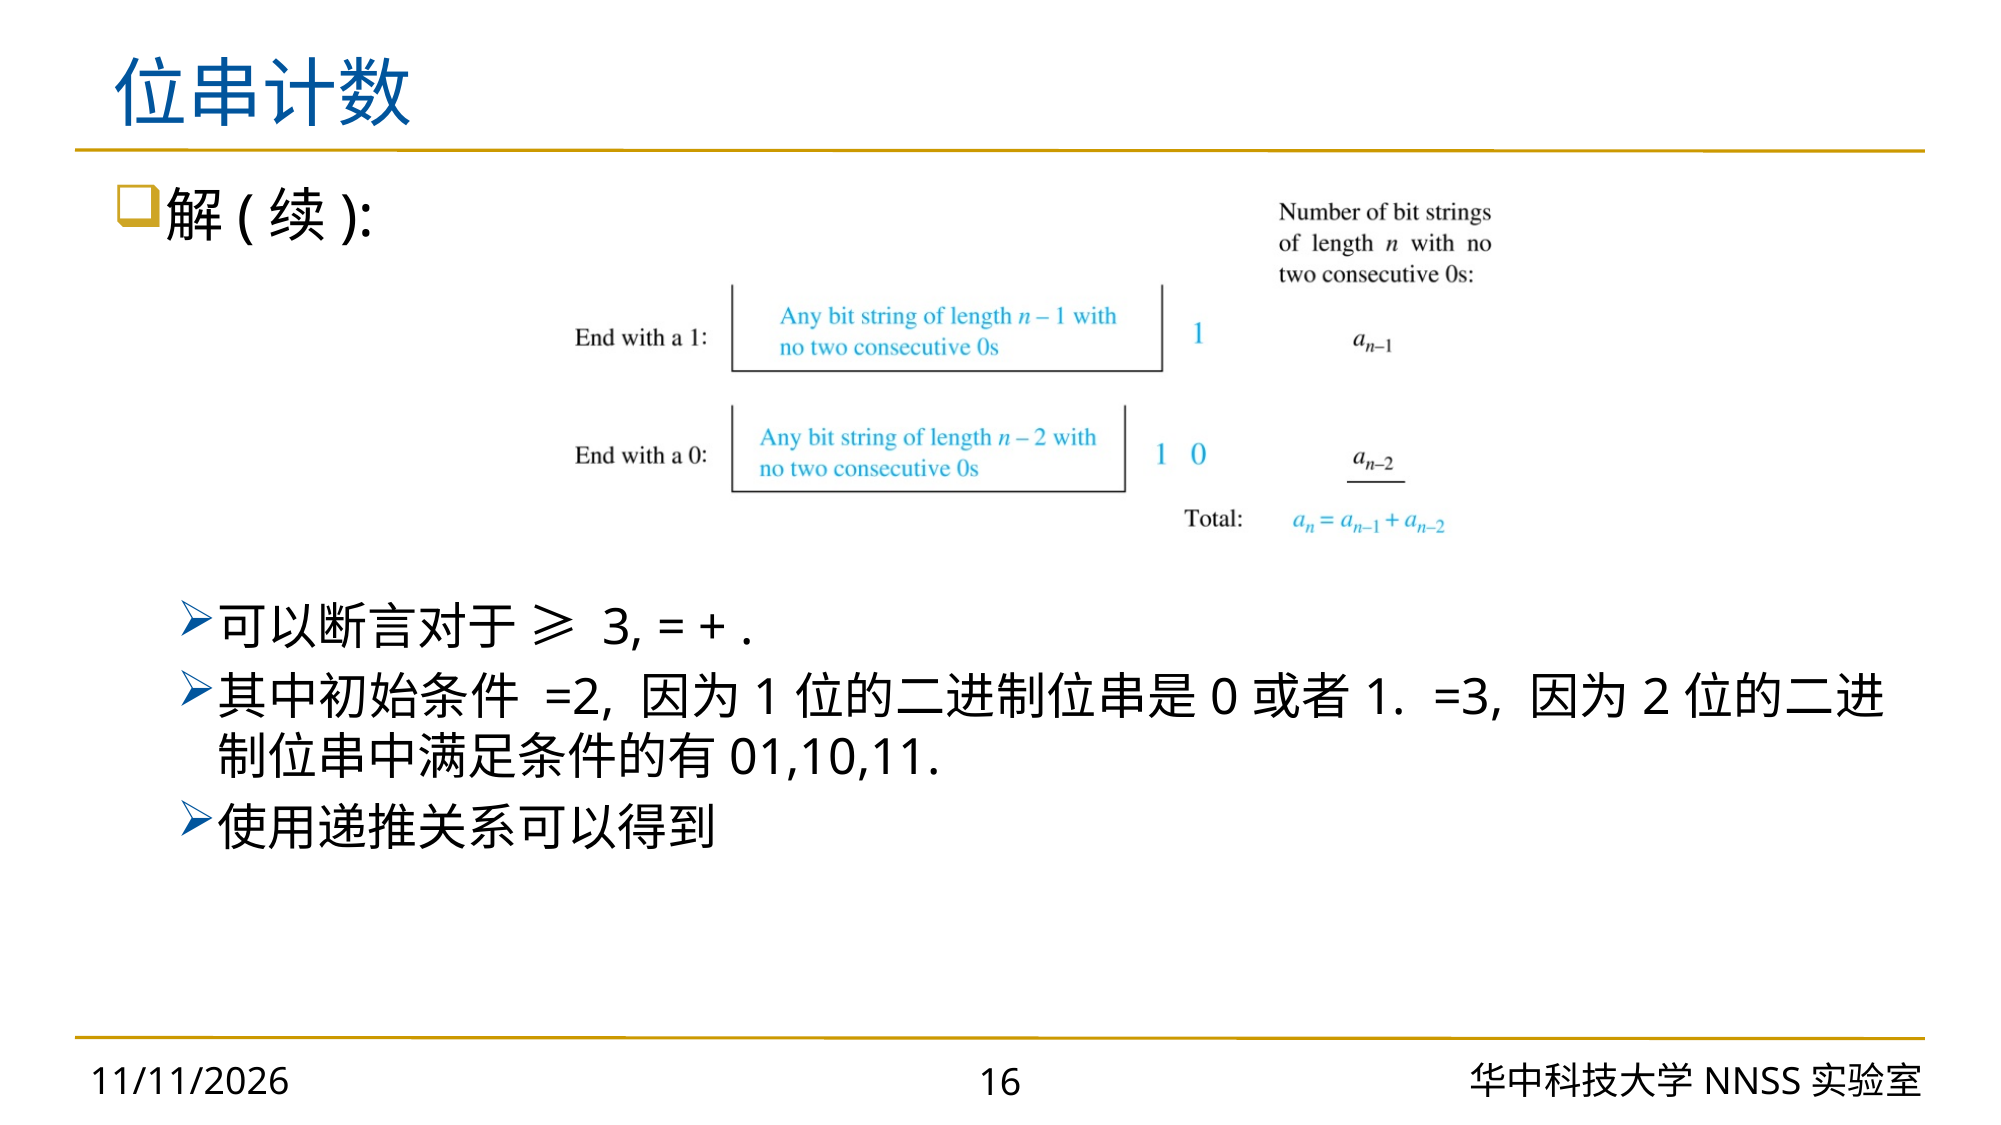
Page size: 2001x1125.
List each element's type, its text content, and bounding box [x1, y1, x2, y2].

slide_number 16 [699, 1050, 1237, 1111]
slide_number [75, 1050, 550, 1111]
title 位串计数 [97, 44, 1900, 149]
picture [574, 199, 1492, 538]
footer 华中科技大学NNSS实验室 [1237, 1050, 1938, 1113]
